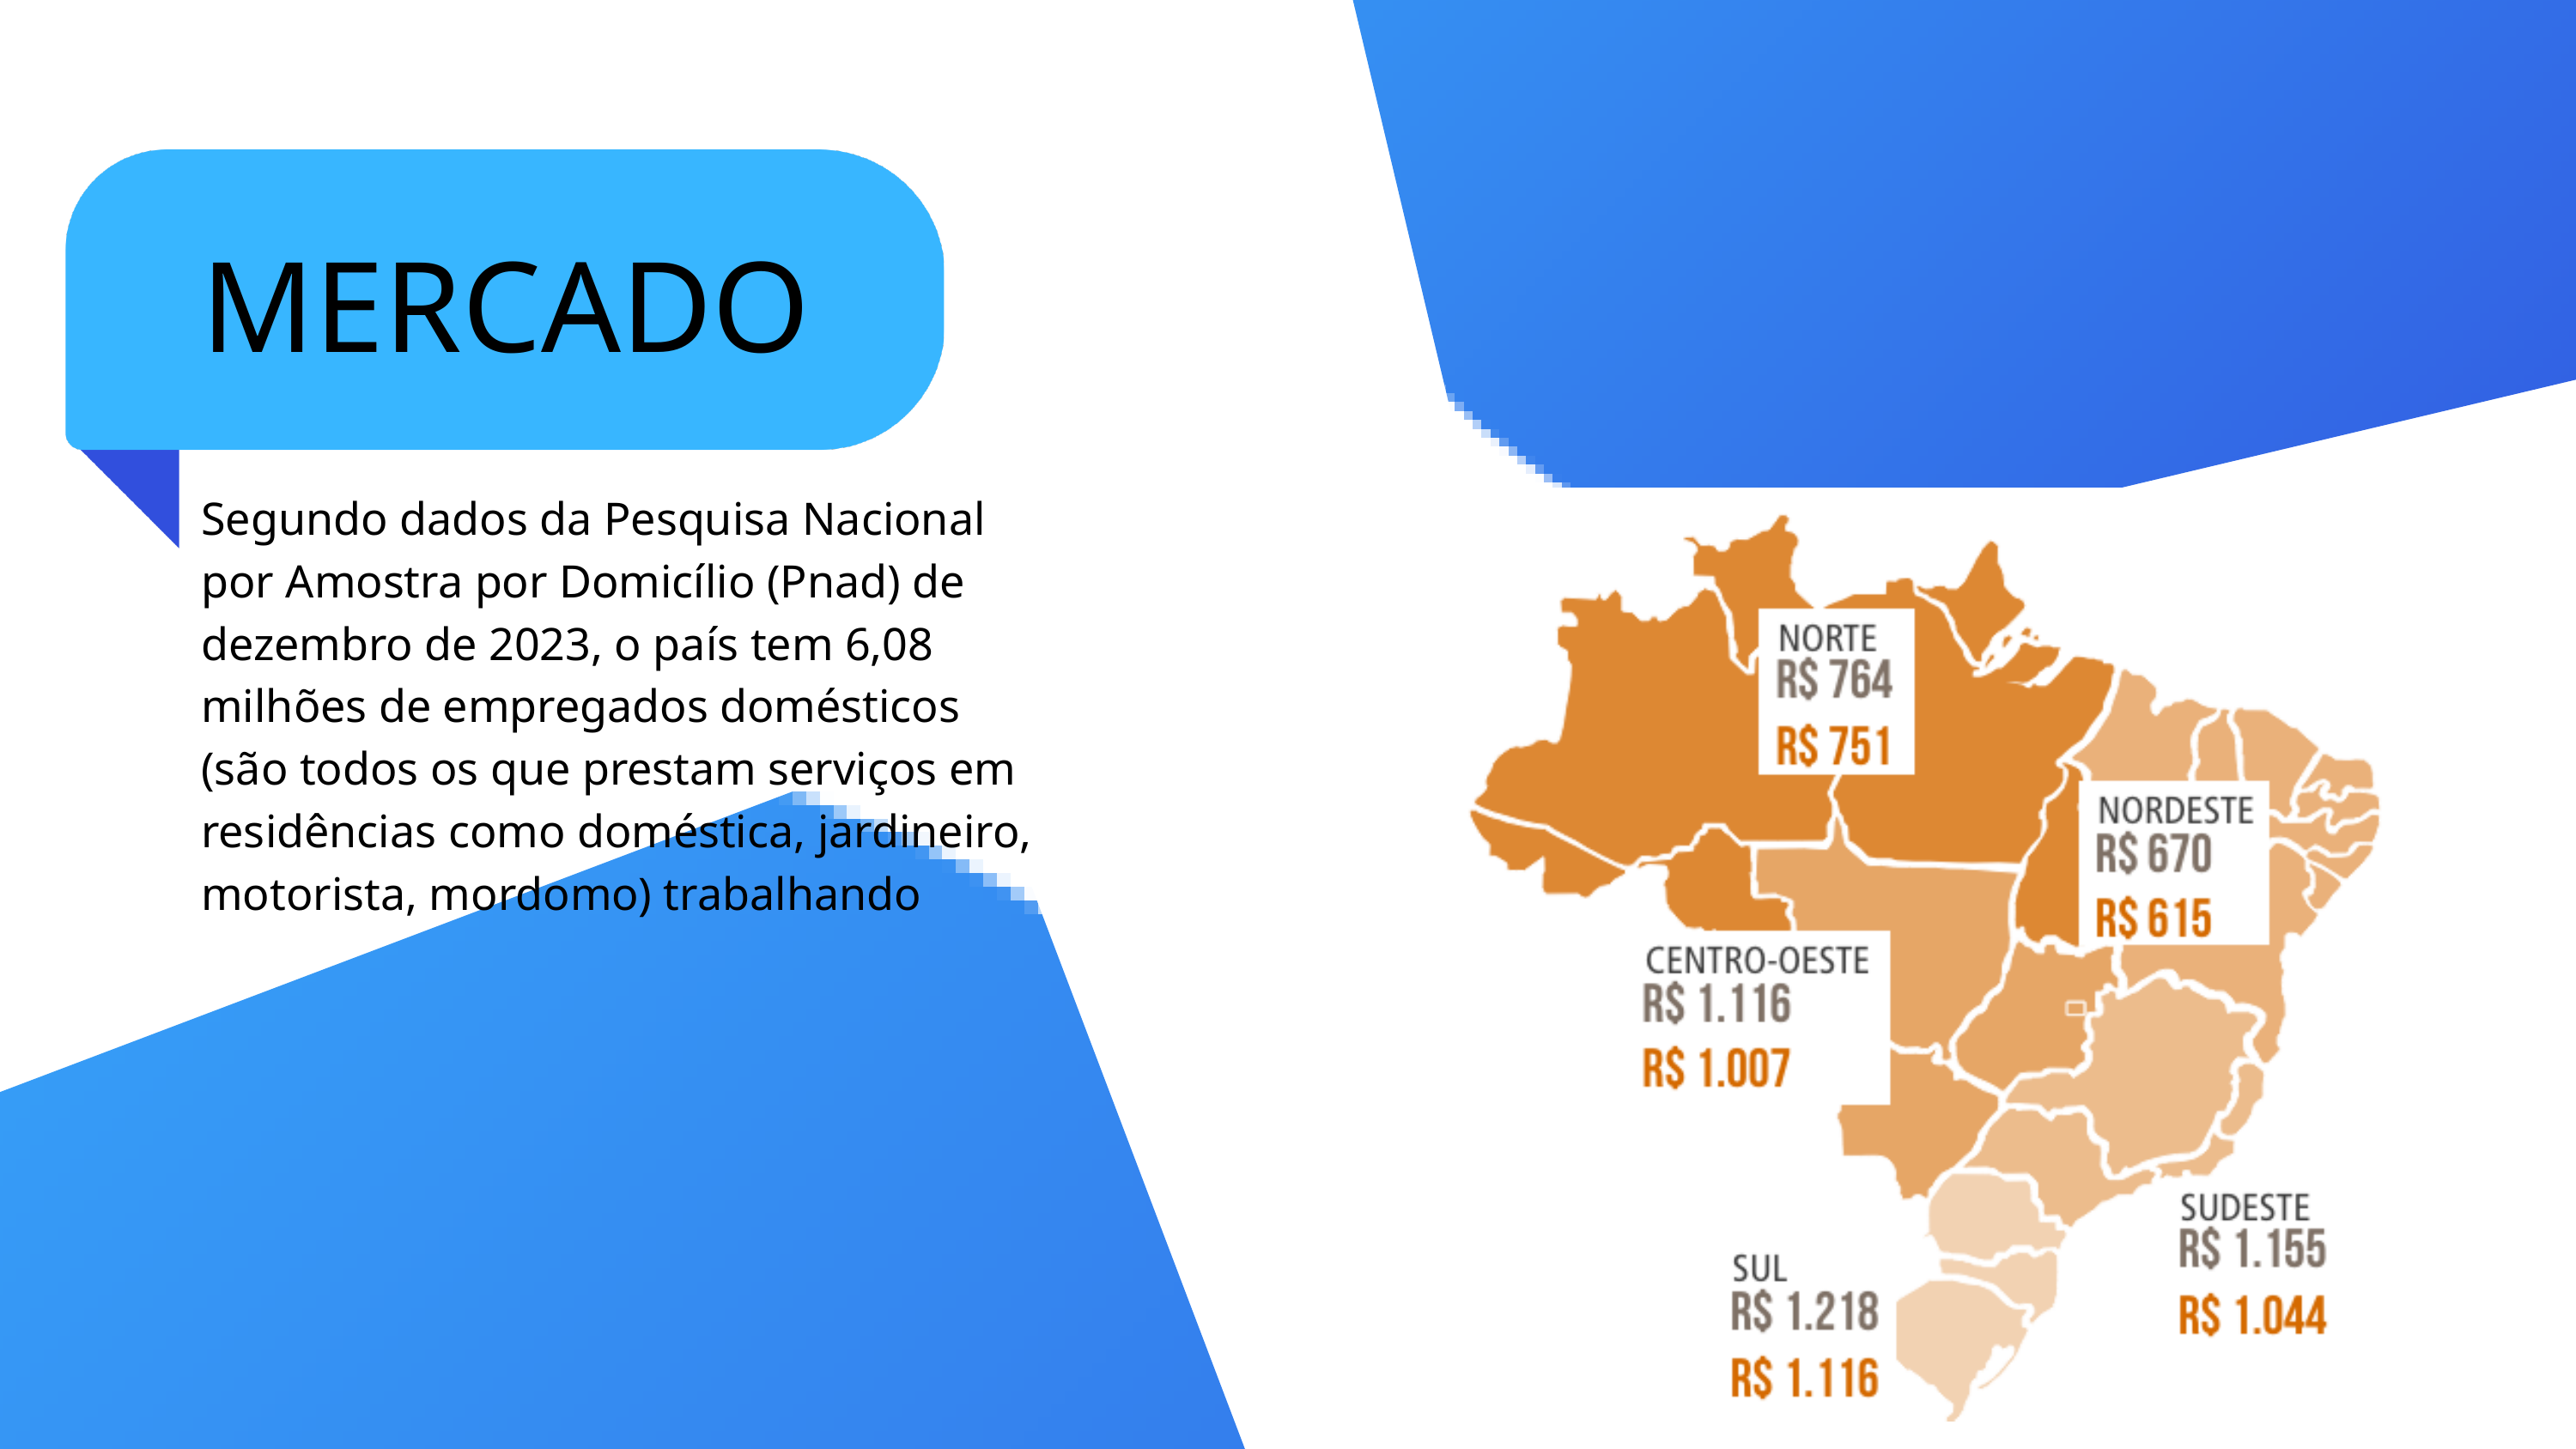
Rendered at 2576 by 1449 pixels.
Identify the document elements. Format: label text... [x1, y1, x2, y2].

text_box [1406, 488, 2525, 1422]
text_box [65, 149, 945, 549]
text_box [0, 920, 1245, 1449]
text_box Segundo dados da Pesquisa Nacional por Amostra por Domicílio (Pnad) de dezembro de 2023, o país tem 6,08 milhões de empregados domésticos (são todos os que prestam serviços em residências como doméstica, jardineiro, motorista, mordomo) trabalhando [201, 481, 1059, 920]
text_box MERCADO [201, 202, 958, 378]
text_box [1352, 0, 2576, 488]
